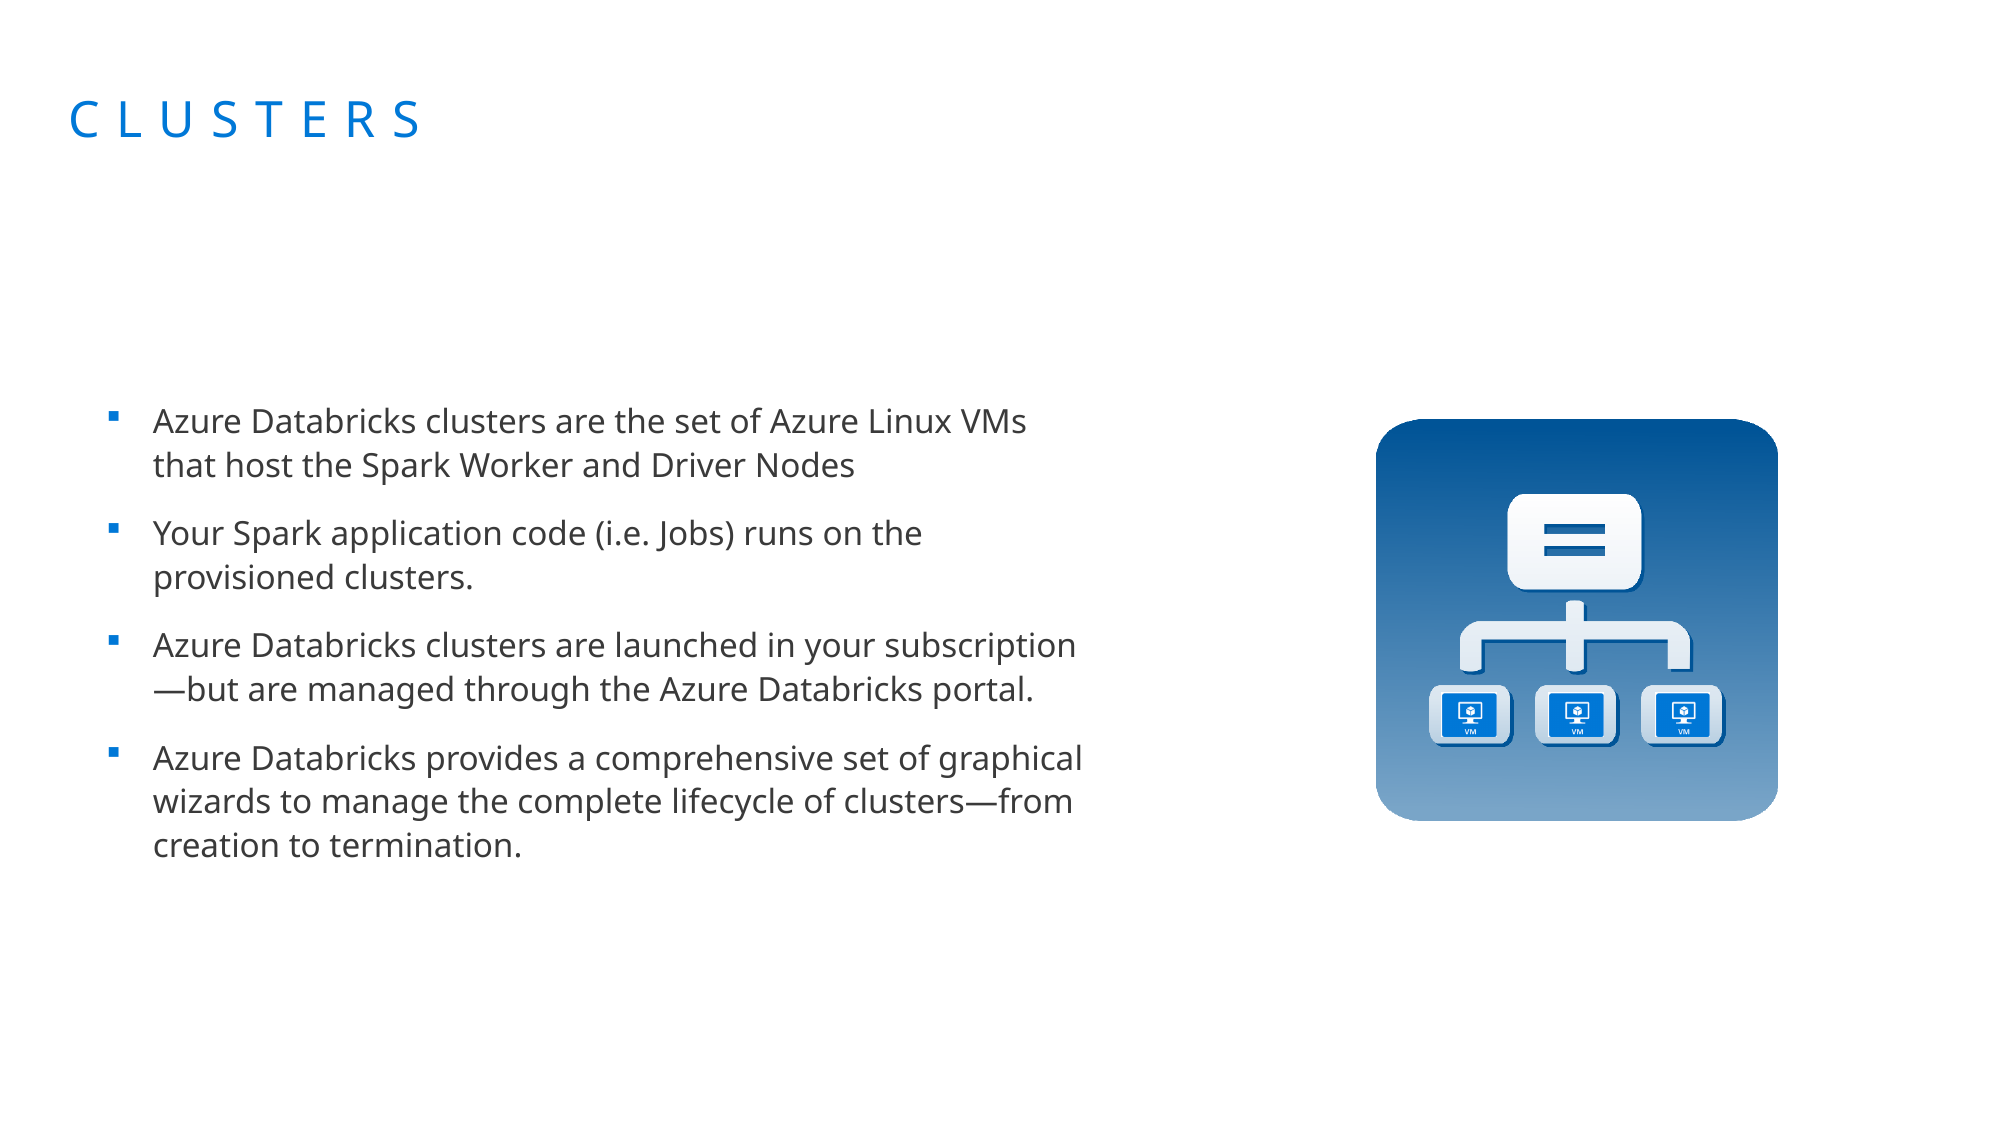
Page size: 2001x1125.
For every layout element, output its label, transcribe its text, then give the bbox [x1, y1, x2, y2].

title Clusters [44, 47, 1957, 196]
picture [1376, 419, 1778, 821]
text_box Azure Databricks clusters are the set of Azure Linux VMs that host the Spark Worker and Driver Nodes Your Spark application code (i.e. Jobs) runs on the provisioned clusters. Azure Databricks clusters are launched in your subscription—but are managed through the Azure Databricks portal. Azure Databricks provides a comprehensive set of graphical wizards to manage the complete lifecycle of clusters—from creation to termination. [91, 389, 1107, 872]
